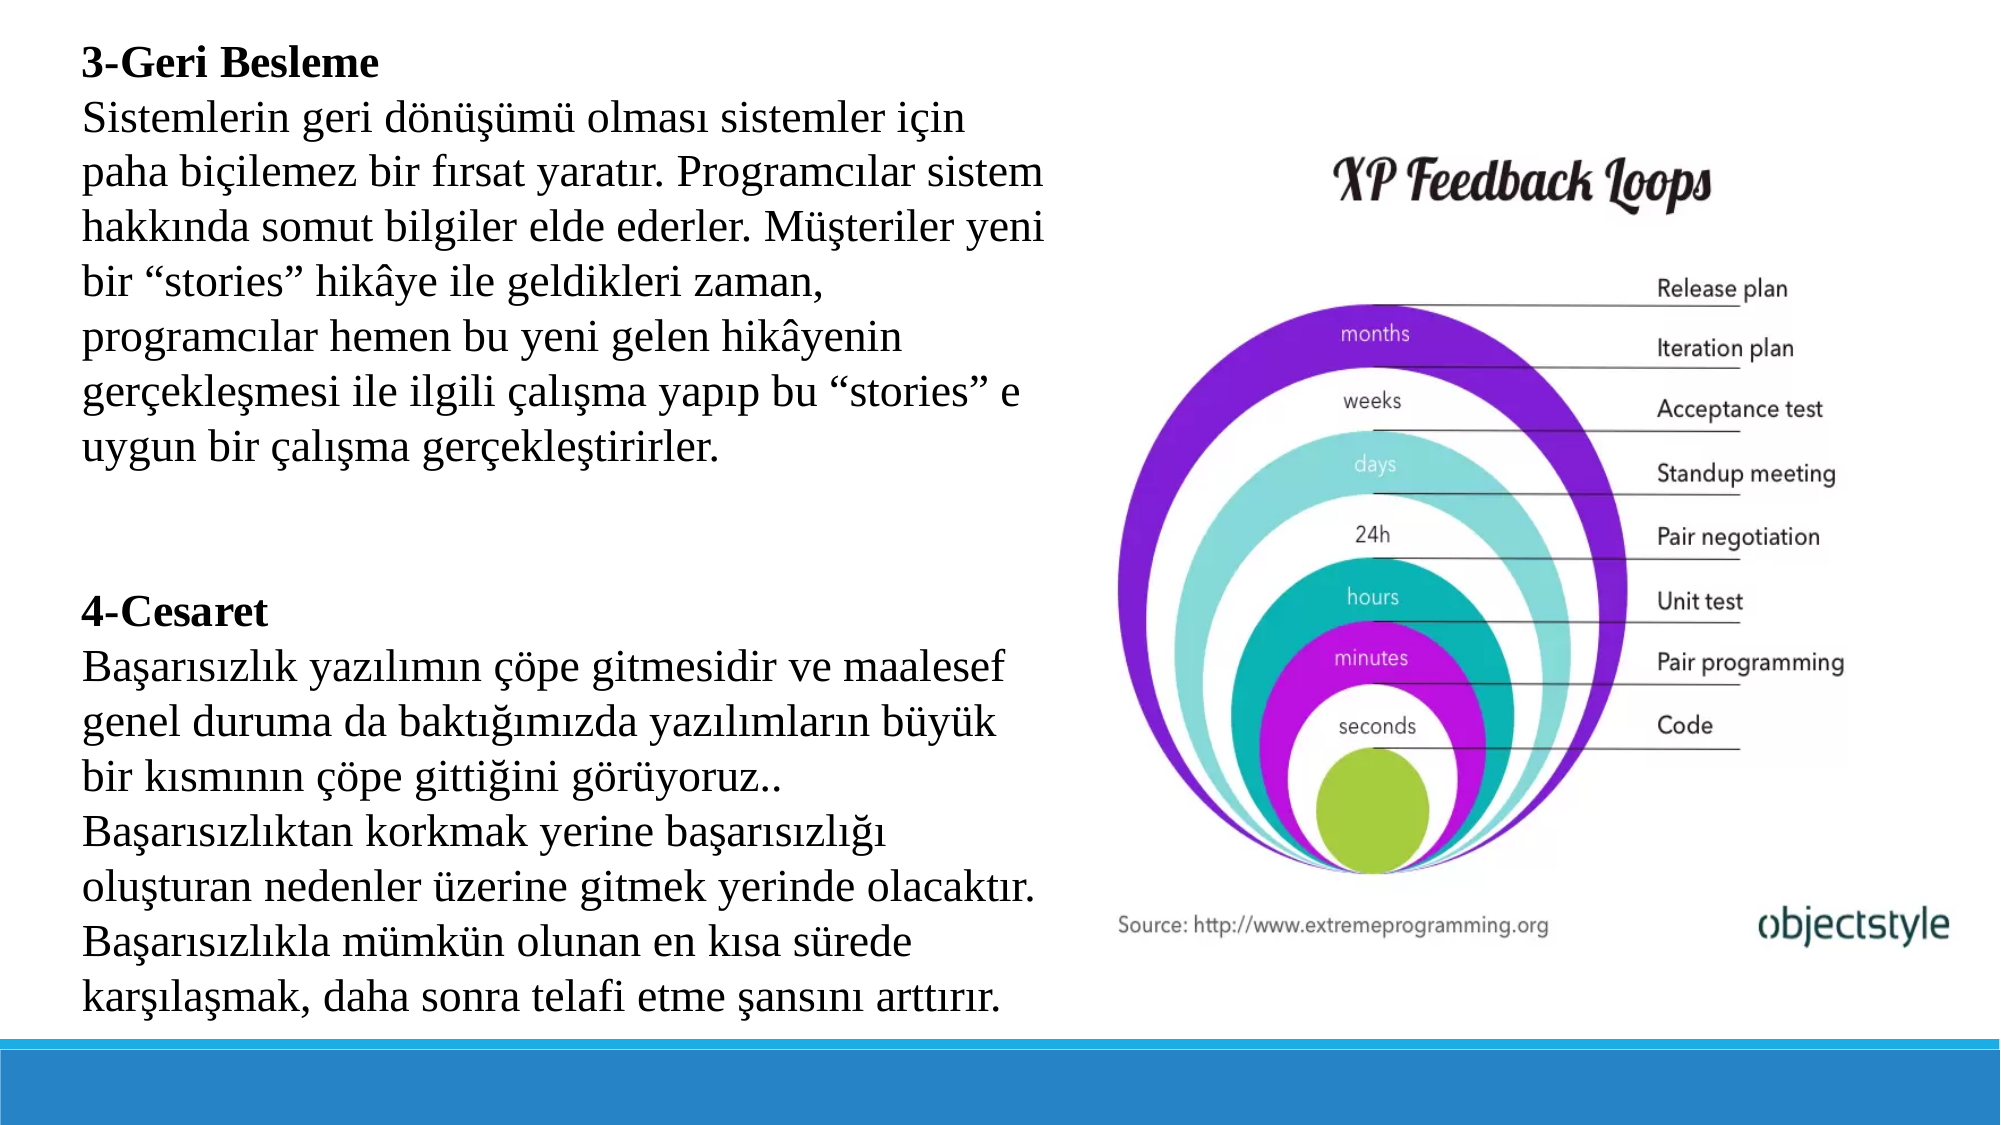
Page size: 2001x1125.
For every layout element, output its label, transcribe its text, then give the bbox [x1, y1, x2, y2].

text_box 3-Geri Besleme Sistemlerin geri dönüşümü olması sistemler için paha biçilemez bir fırsat yaratır. Programcılar sistem hakkında somut bilgiler elde ederler. Müşteriler yeni bir “stories” hikâye ile geldikleri zaman, programcılar hemen bu yeni gelen hikâyenin gerçekleşmesi ile ilgili çalışma yapıp bu “stories” e uygun bir çalışma gerçekleştirirler. 4-Cesaret Başarısızlık yazılımın çöpe gitmesidir ve maalesef genel duruma da baktığımızda yazılımların büyük bir kısmının çöpe gittiğini görüyoruz.. Başarısızlıktan korkmak yerine başarısızlığı oluşturan nedenler üzerine gitmek yerinde olacaktır. Başarısızlıkla mümkün olunan en kısa sürede karşılaşmak, daha sonra telafi etme şansını arttırır. [67, 23, 1068, 1029]
picture [1066, 78, 1973, 974]
